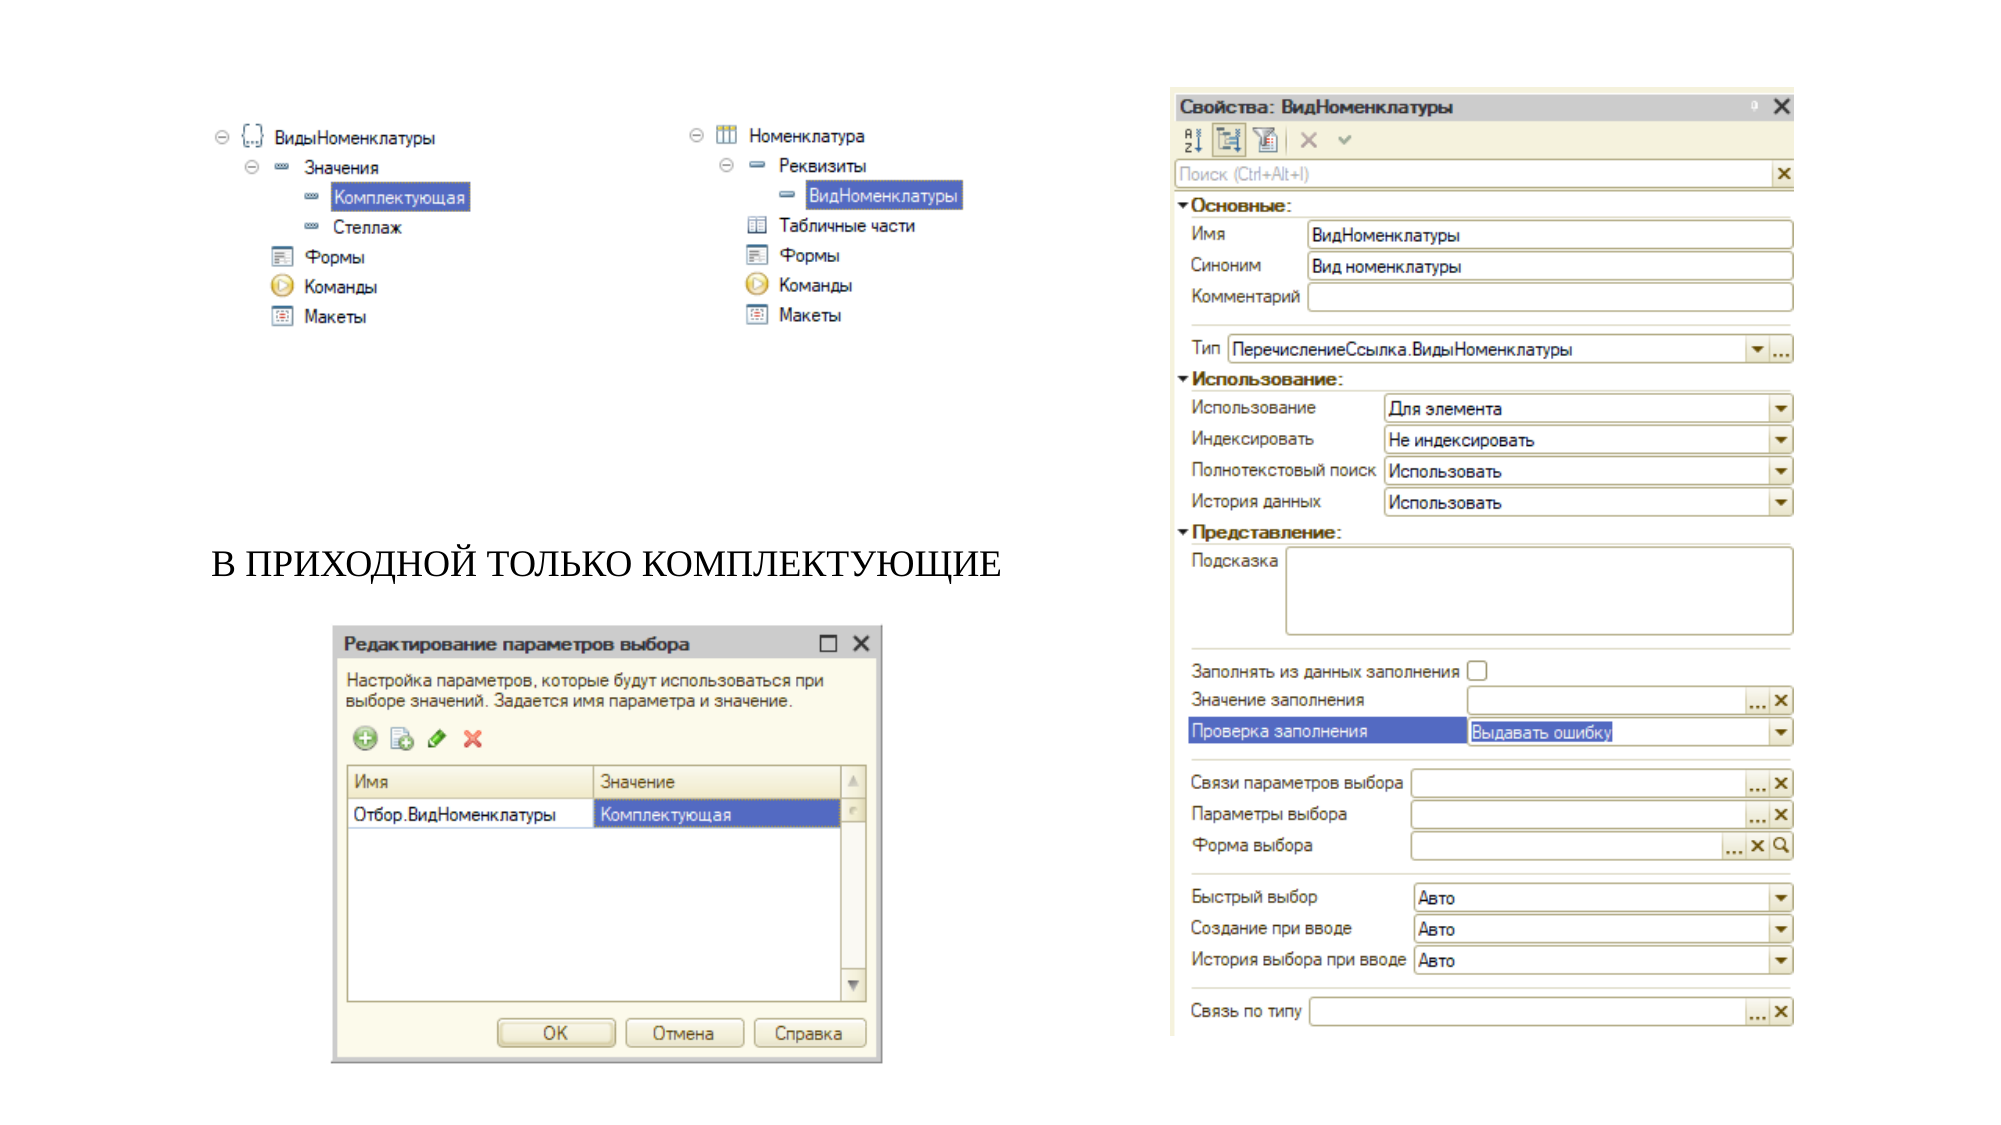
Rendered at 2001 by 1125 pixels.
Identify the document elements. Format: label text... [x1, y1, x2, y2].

picture [1170, 87, 1794, 1036]
text_box В ПРИХОДНОЙ ТОЛЬКО КОМПЛЕКТУЮЩИЕ [196, 531, 1018, 592]
picture [682, 119, 979, 328]
picture [206, 121, 491, 328]
picture [325, 621, 889, 1074]
